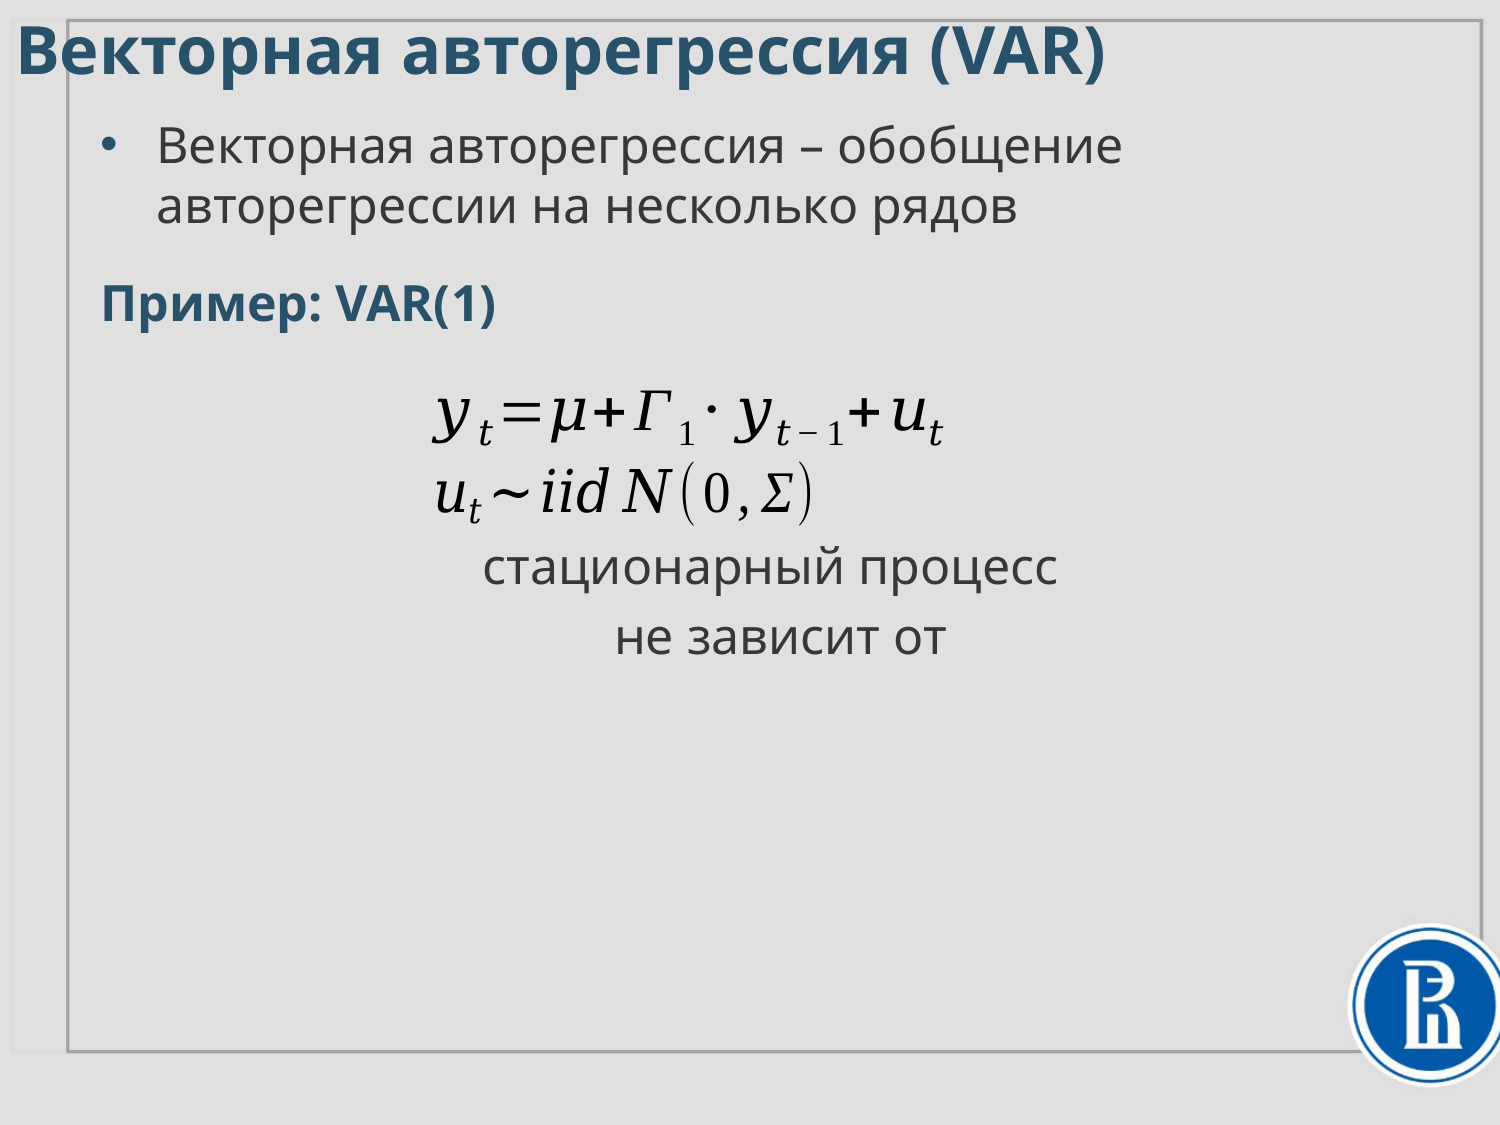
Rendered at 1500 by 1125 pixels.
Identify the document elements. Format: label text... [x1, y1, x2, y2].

picture [0, 96, 1500, 1125]
text_box Векторная авторегрессия – обобщение авторегрессии на несколько рядов Пример: VAR(1) [100, 113, 1400, 350]
text_box Векторная авторегрессия (VAR) [0, 0, 1500, 96]
